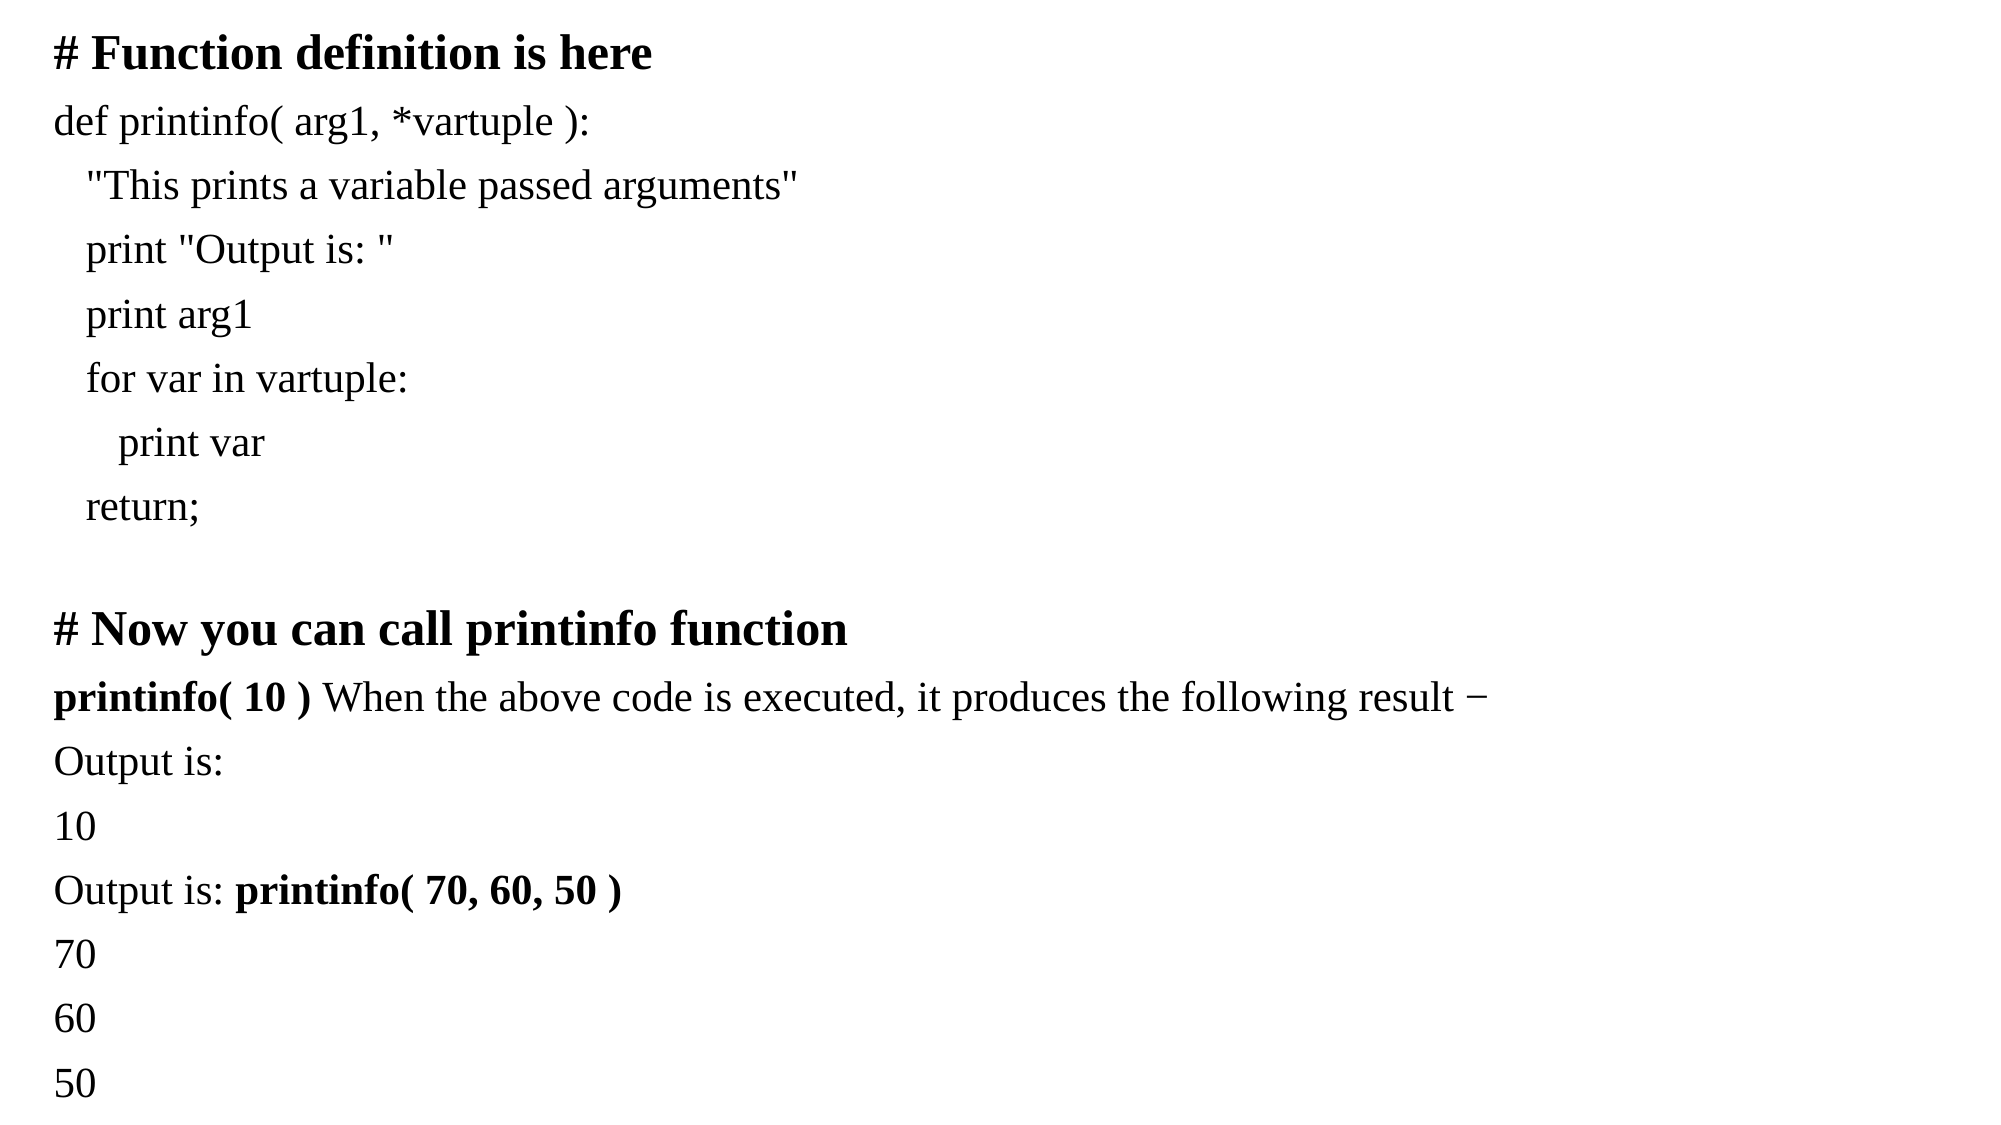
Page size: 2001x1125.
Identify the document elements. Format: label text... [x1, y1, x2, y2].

list # Function definition is here def printinfo( arg1, *vartuple ): "This prints a variable passed arguments" print "Output is: " print arg1 for var in vartuple: print var return; # Now you can call printinfo function printinfo( 10 ) When the above code is executed, it produces the following result − Output is: 10 Output is: printinfo( 70, 60, 50 ) 70 60 50 [38, 18, 1863, 1125]
